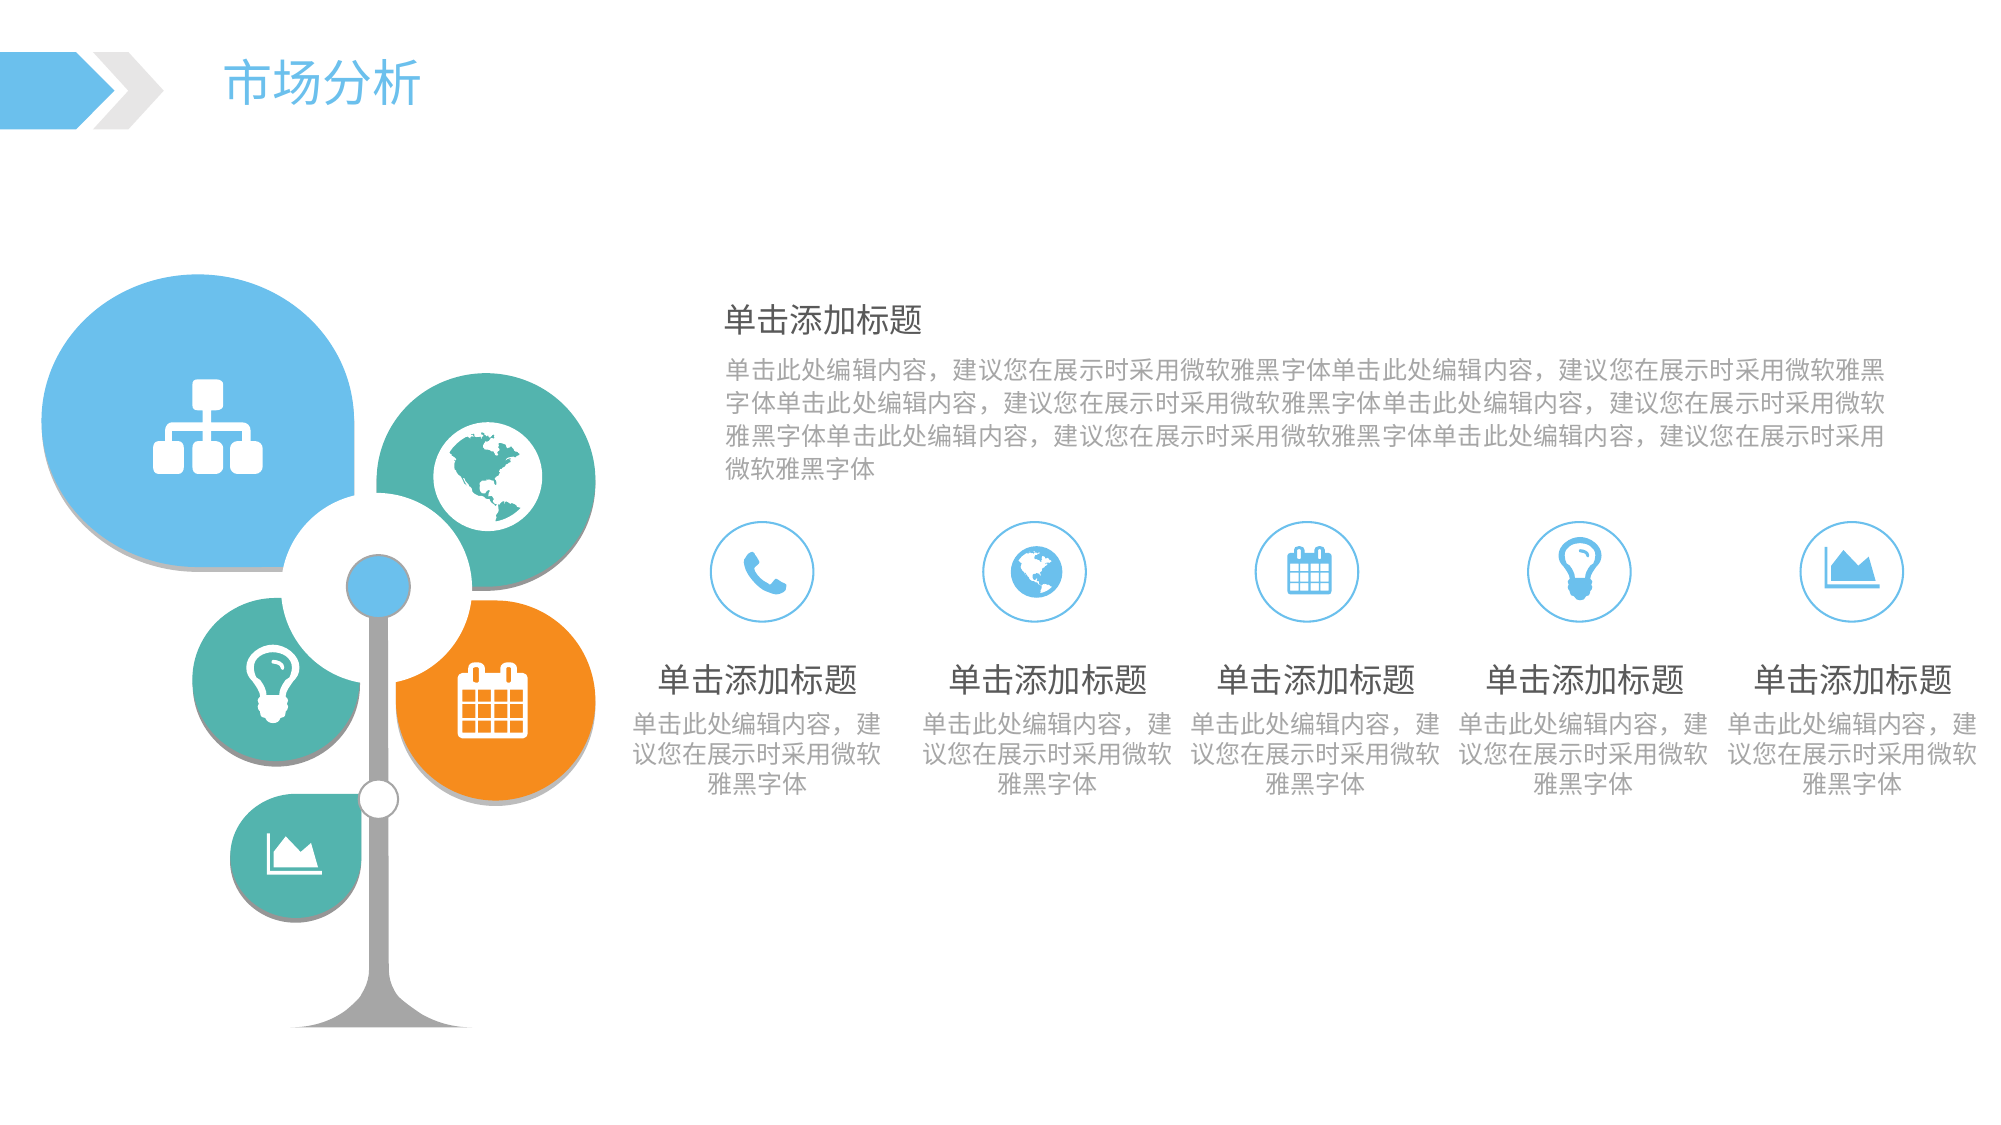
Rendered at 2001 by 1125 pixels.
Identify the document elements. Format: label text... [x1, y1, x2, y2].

text_box [266, 833, 322, 875]
text_box [1010, 546, 1063, 598]
text_box 单击添加标题 [1216, 659, 1417, 700]
text_box [743, 551, 787, 595]
text_box [40, 273, 356, 569]
text_box 单击添加标题 [1753, 659, 1953, 700]
text_box 单击此处编辑内容，建议您在展示时采用微软雅黑字体单击此处编辑内容，建议您在展示时采用微软雅黑字体单击此处编辑内容，建议您在展示时采用微软雅黑字体单击此处编辑内容，建议您在展示时采用微软雅黑字体单击此处编辑内容，建议您在展示时采用微软雅黑字体单击此处编辑内容，建议您在展示时采用微软雅黑字体 [710, 344, 1903, 491]
text_box [229, 866, 362, 924]
text_box 单击此处编辑内容，建议您在展示时采用微软雅黑字体 [920, 708, 1175, 799]
text_box 单击此处编辑内容，建议您在展示时采用微软雅黑字体 [1724, 708, 1980, 799]
text_box [1824, 546, 1881, 589]
text_box [369, 618, 389, 780]
text_box [457, 662, 528, 739]
text_box [1527, 521, 1632, 623]
text_box [433, 422, 543, 532]
text_box [43, 452, 281, 573]
text_box 单击此处编辑内容，建议您在展示时采用微软雅黑字体 [1188, 708, 1443, 799]
text_box [193, 690, 361, 768]
text_box [357, 778, 400, 820]
text_box [246, 644, 300, 724]
text_box [191, 596, 361, 763]
text_box [1254, 521, 1360, 623]
text_box 单击此处编辑内容，建议您在展示时采用微软雅黑字体 [629, 708, 885, 799]
text_box 单击添加标题 [1484, 659, 1685, 700]
text_box [290, 818, 473, 1028]
text_box [394, 599, 597, 802]
text_box [1799, 521, 1905, 623]
text_box [709, 521, 815, 623]
text_box [474, 503, 595, 592]
text_box [229, 792, 363, 919]
text_box [1558, 536, 1602, 601]
text_box 单击添加标题 [723, 299, 1194, 340]
text_box [396, 718, 596, 808]
text_box 单击添加标题 [948, 659, 1148, 700]
text_box [153, 379, 263, 474]
text_box [375, 372, 597, 588]
text_box 单击添加标题 [657, 659, 858, 700]
text_box [1287, 546, 1332, 595]
text_box 单击此处编辑内容，建议您在展示时采用微软雅黑字体 [1456, 708, 1712, 799]
text_box [279, 491, 474, 685]
text_box [982, 521, 1087, 623]
text_box [345, 554, 411, 620]
